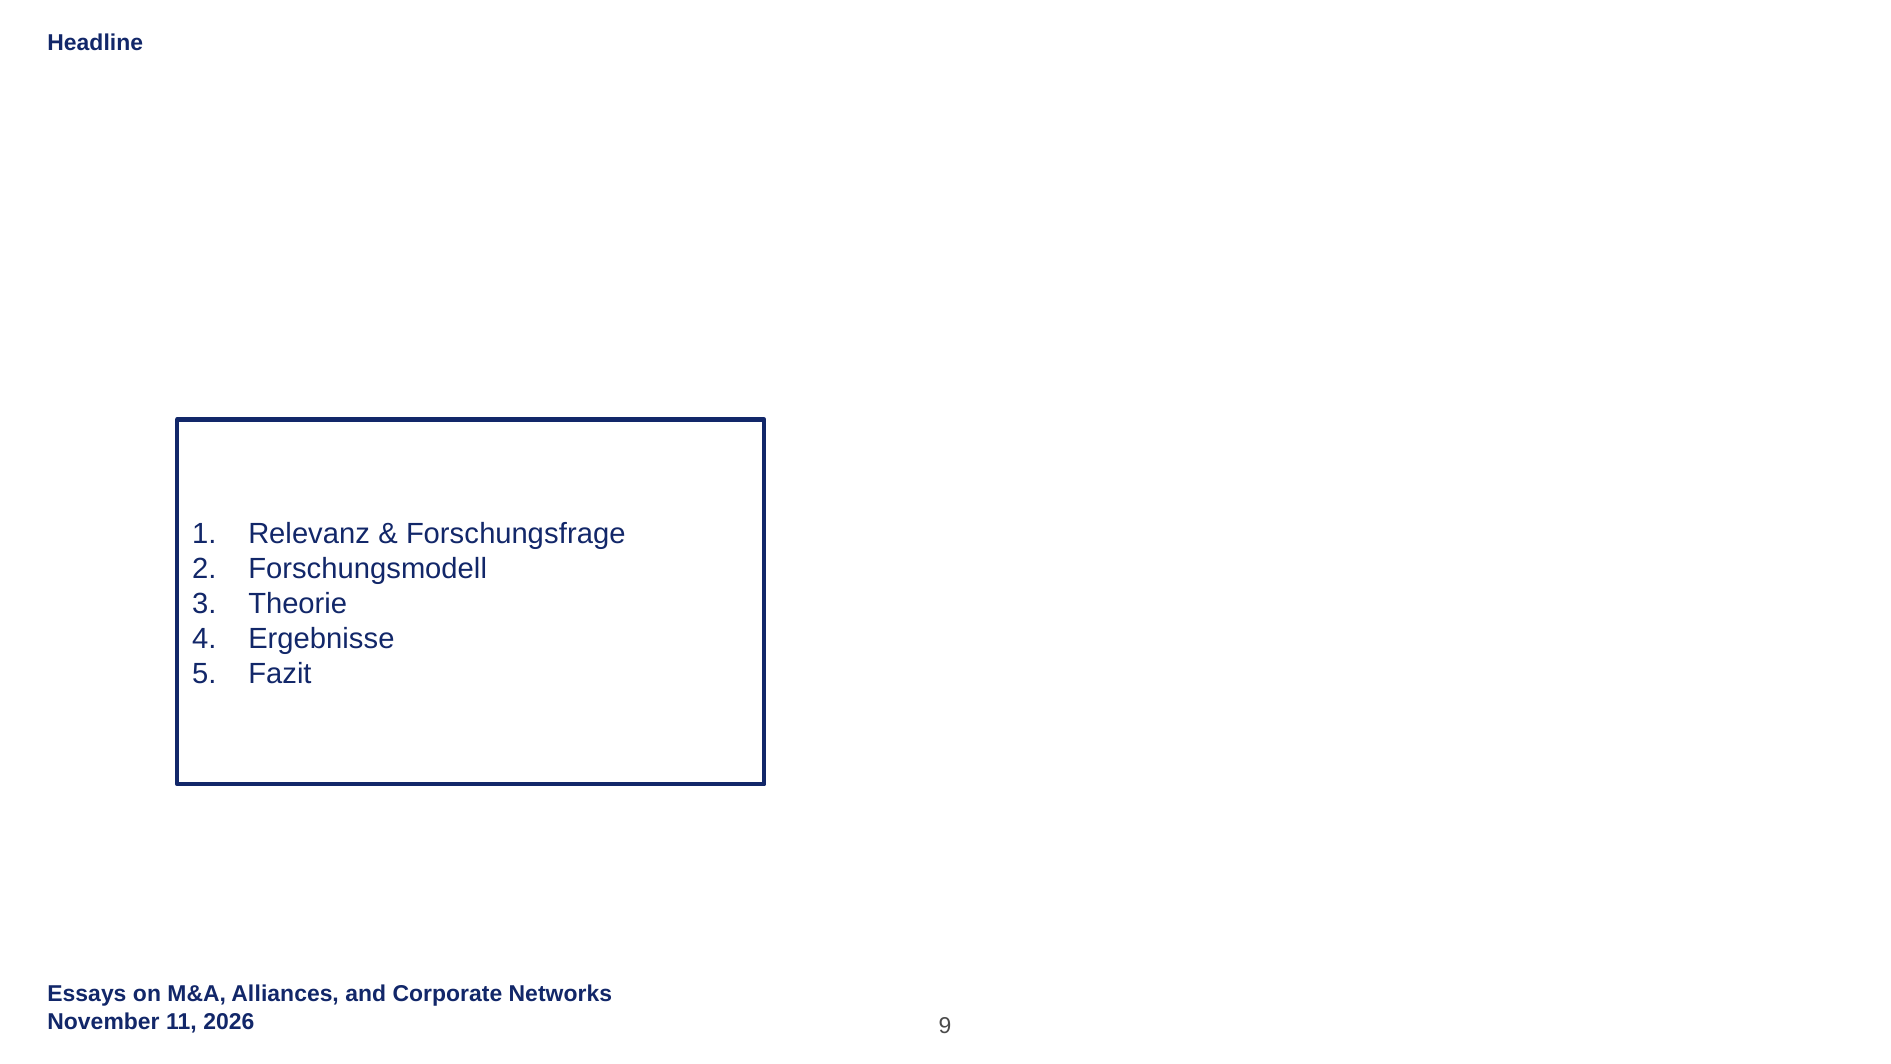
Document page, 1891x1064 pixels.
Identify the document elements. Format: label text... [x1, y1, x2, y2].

text_box Relevanz & Forschungsfrage Forschungsmodell Theorie Ergebnisse Fazit [175, 417, 766, 786]
footer Headline [47, 0, 1843, 56]
